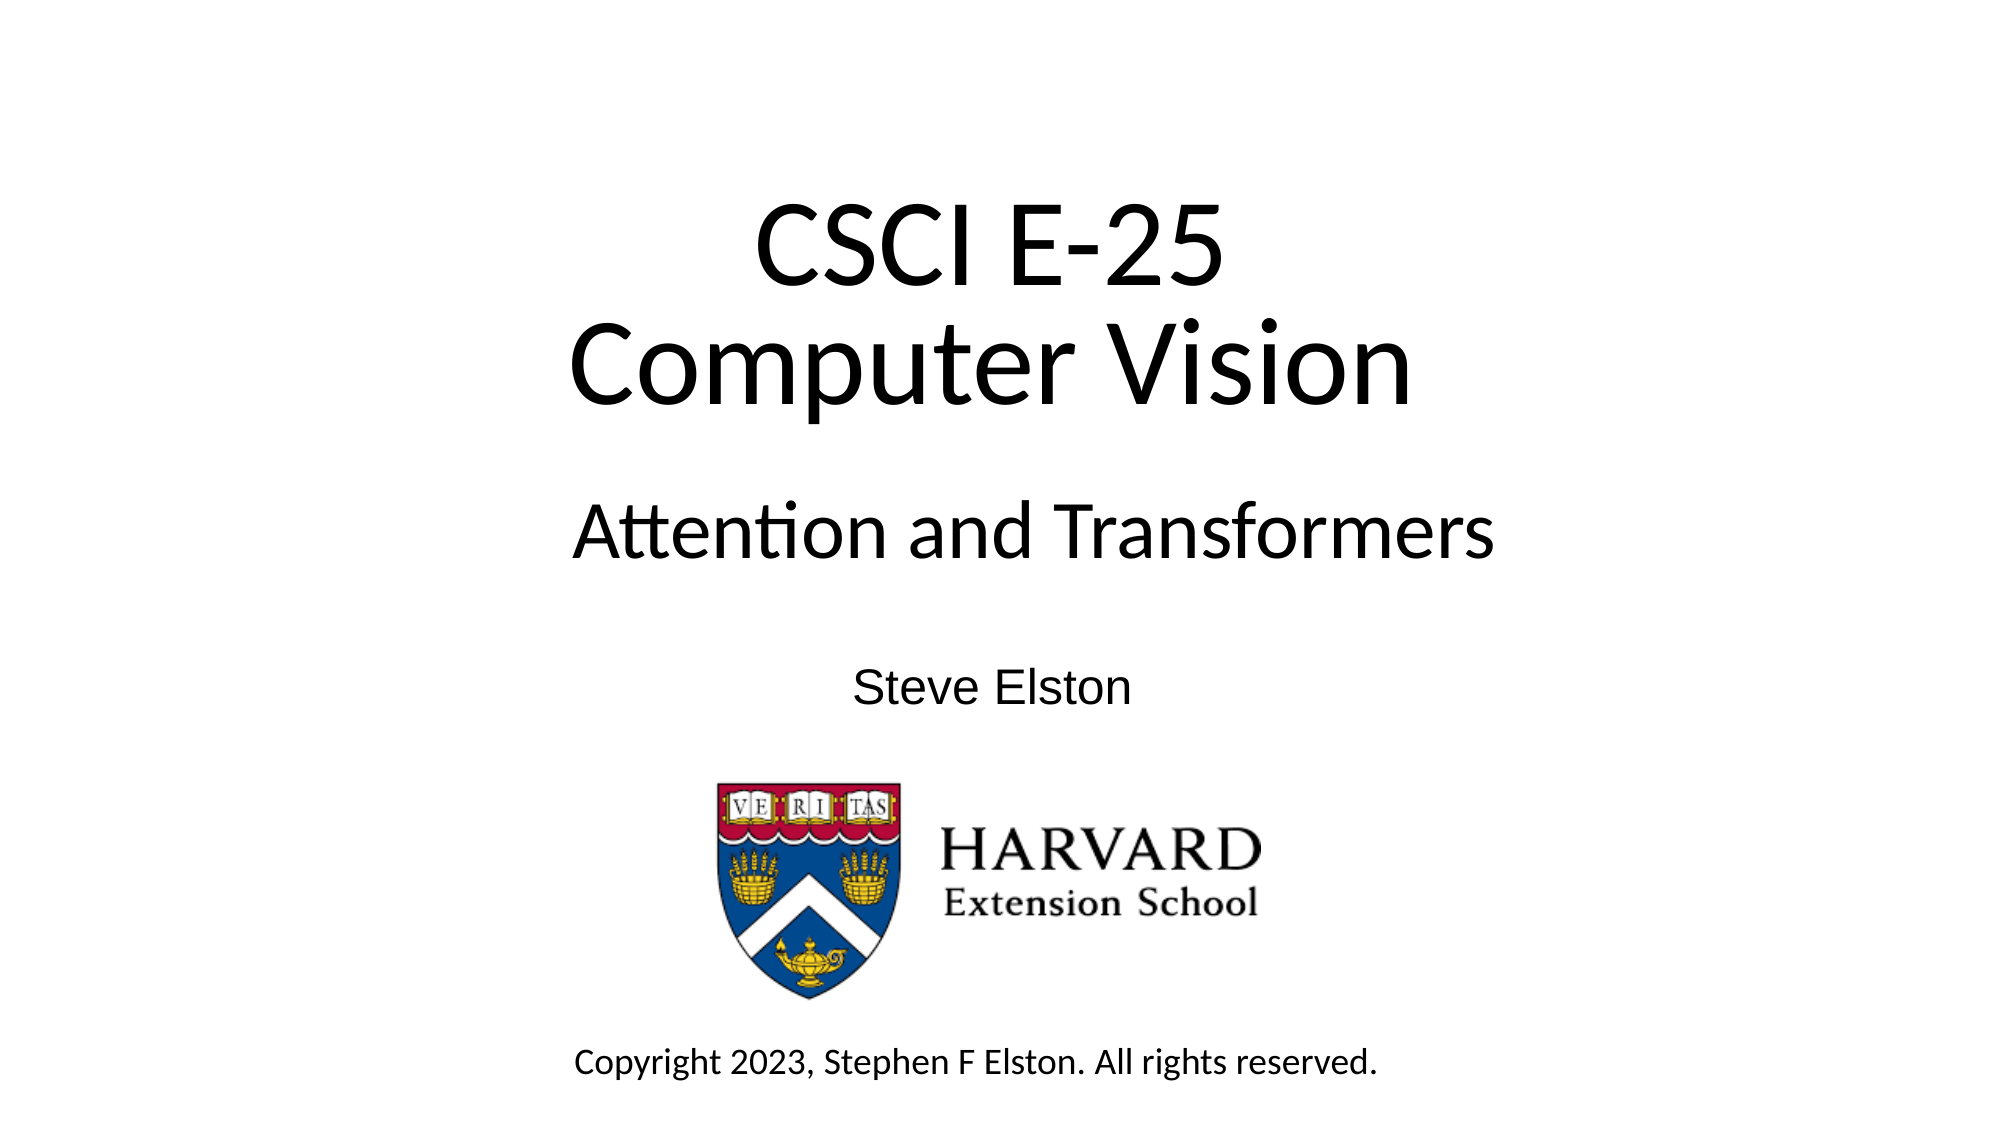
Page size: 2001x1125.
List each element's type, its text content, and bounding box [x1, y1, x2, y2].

subtitle Steve Elston [242, 647, 1743, 729]
text_box Copyright 2023, Stephen F Elston. All rights reserved. [226, 1034, 1727, 1116]
picture [713, 778, 1261, 1005]
text_box Attention and Transformers [129, 467, 1940, 583]
title CSCI E-25 Computer Vision [204, 44, 1780, 437]
